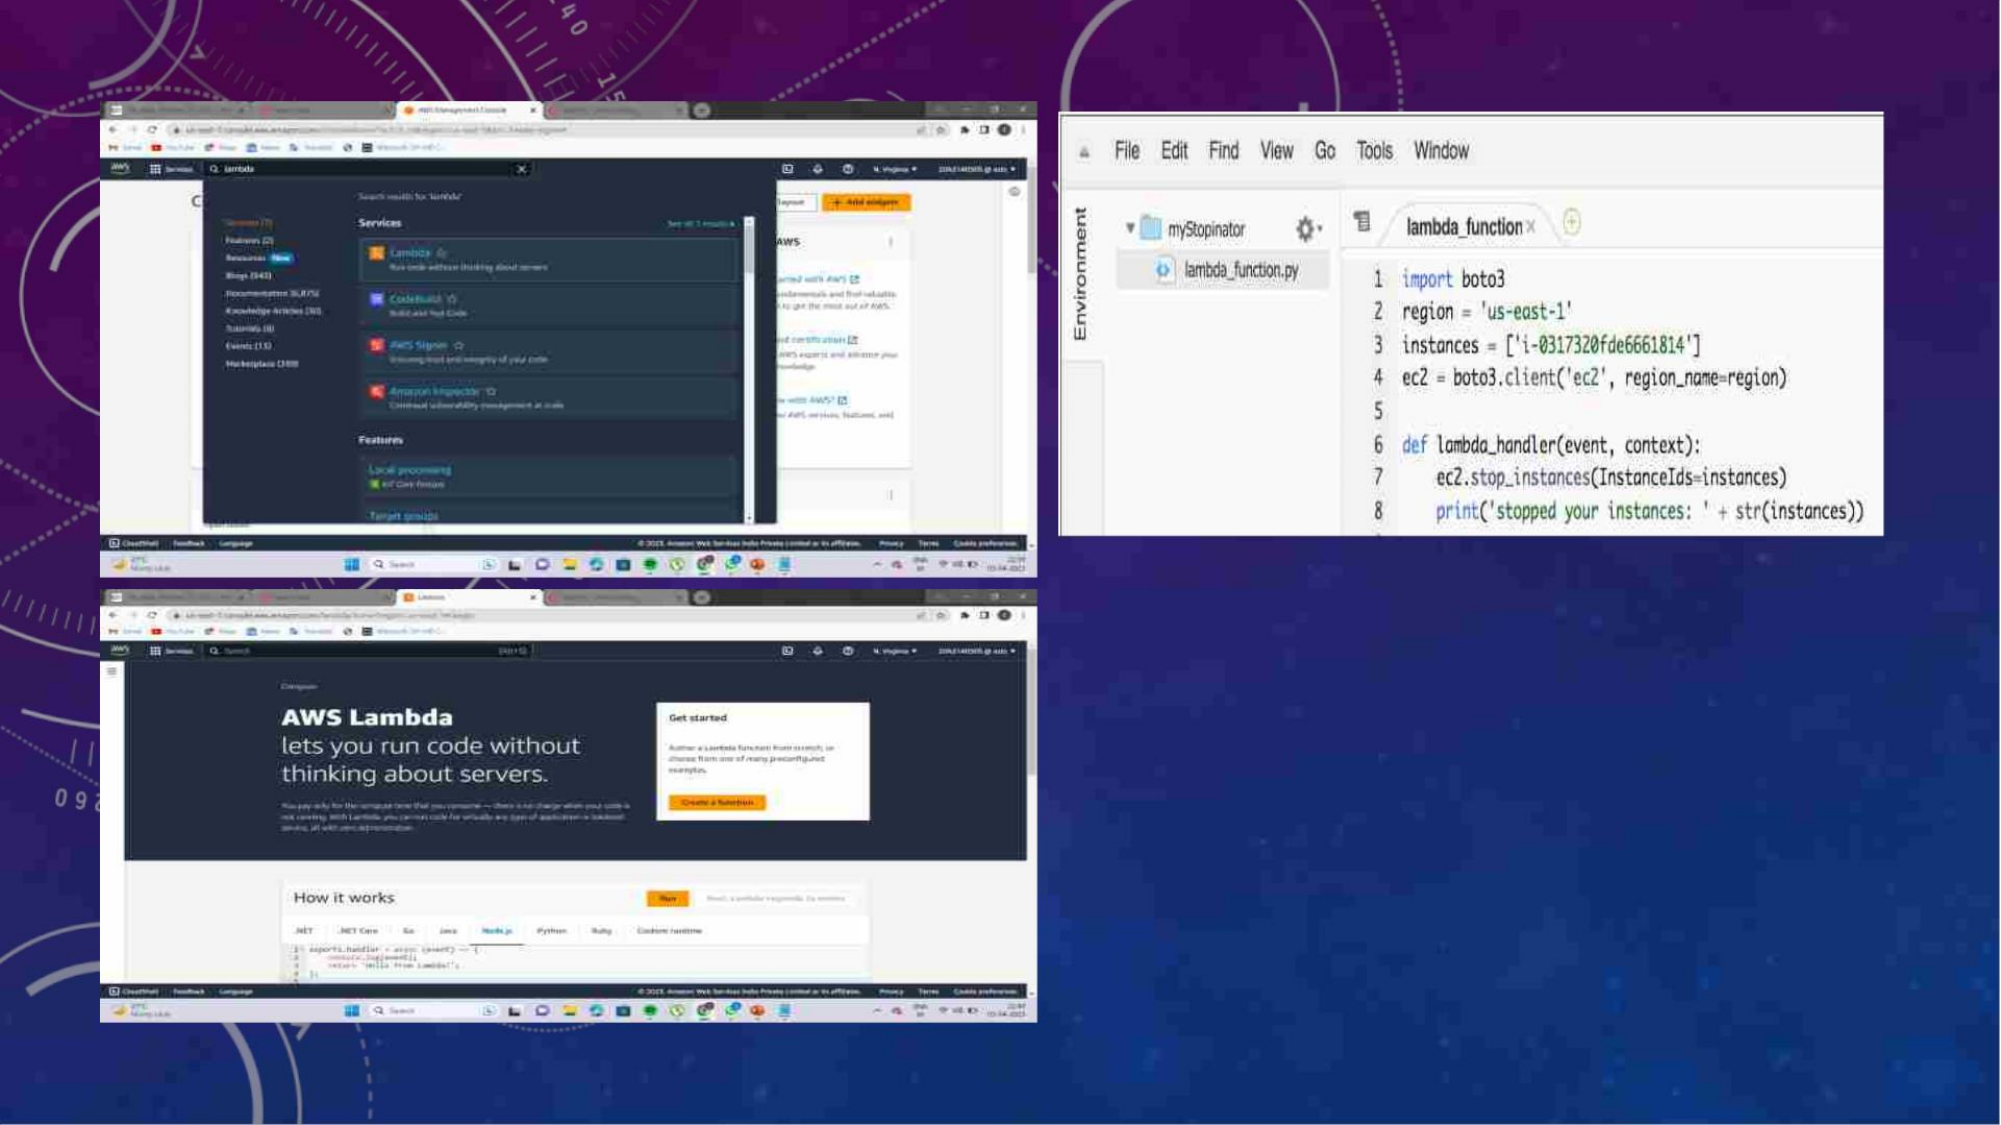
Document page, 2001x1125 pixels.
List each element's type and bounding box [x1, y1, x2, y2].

text_box [0, 0, 2000, 1125]
